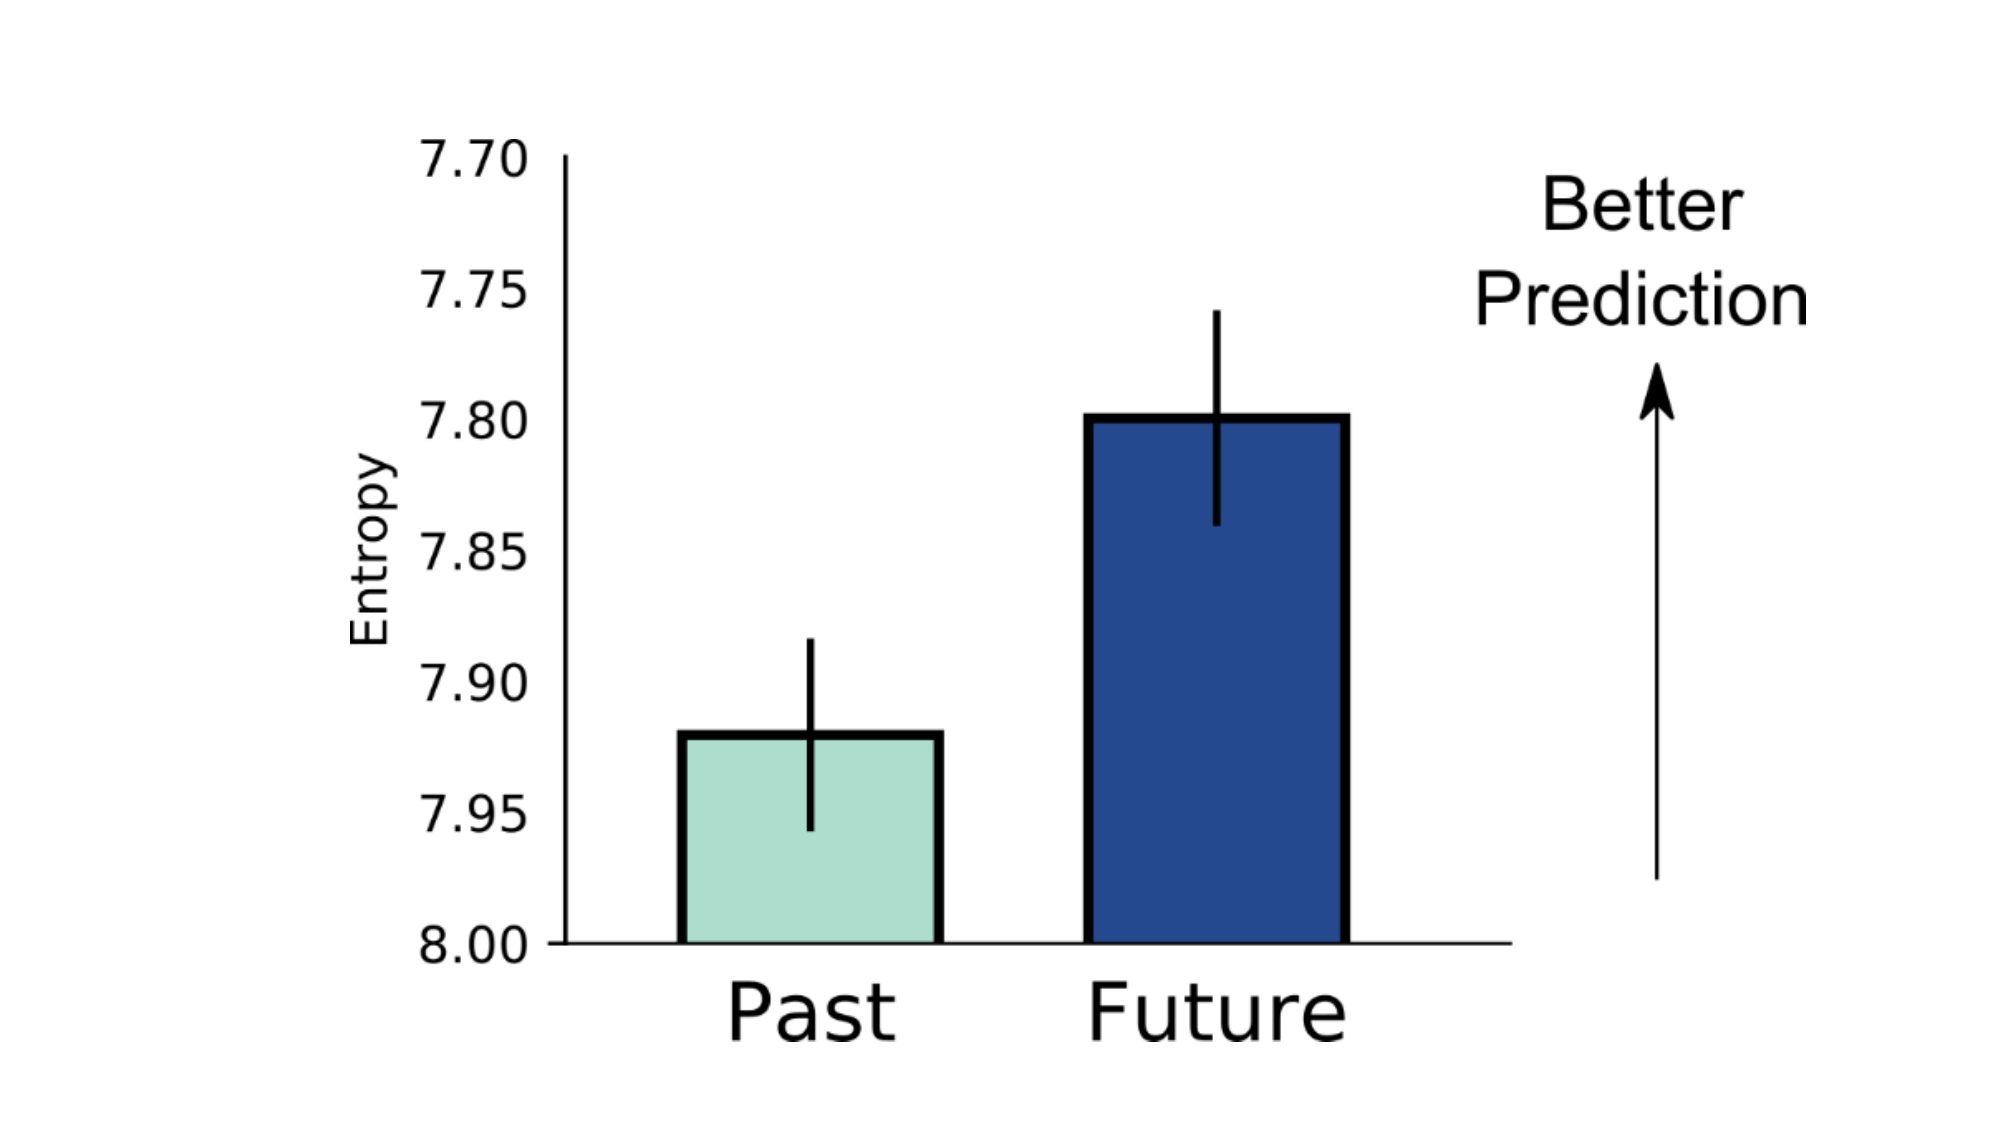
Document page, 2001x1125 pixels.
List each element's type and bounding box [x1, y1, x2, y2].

picture [350, 139, 1806, 1042]
